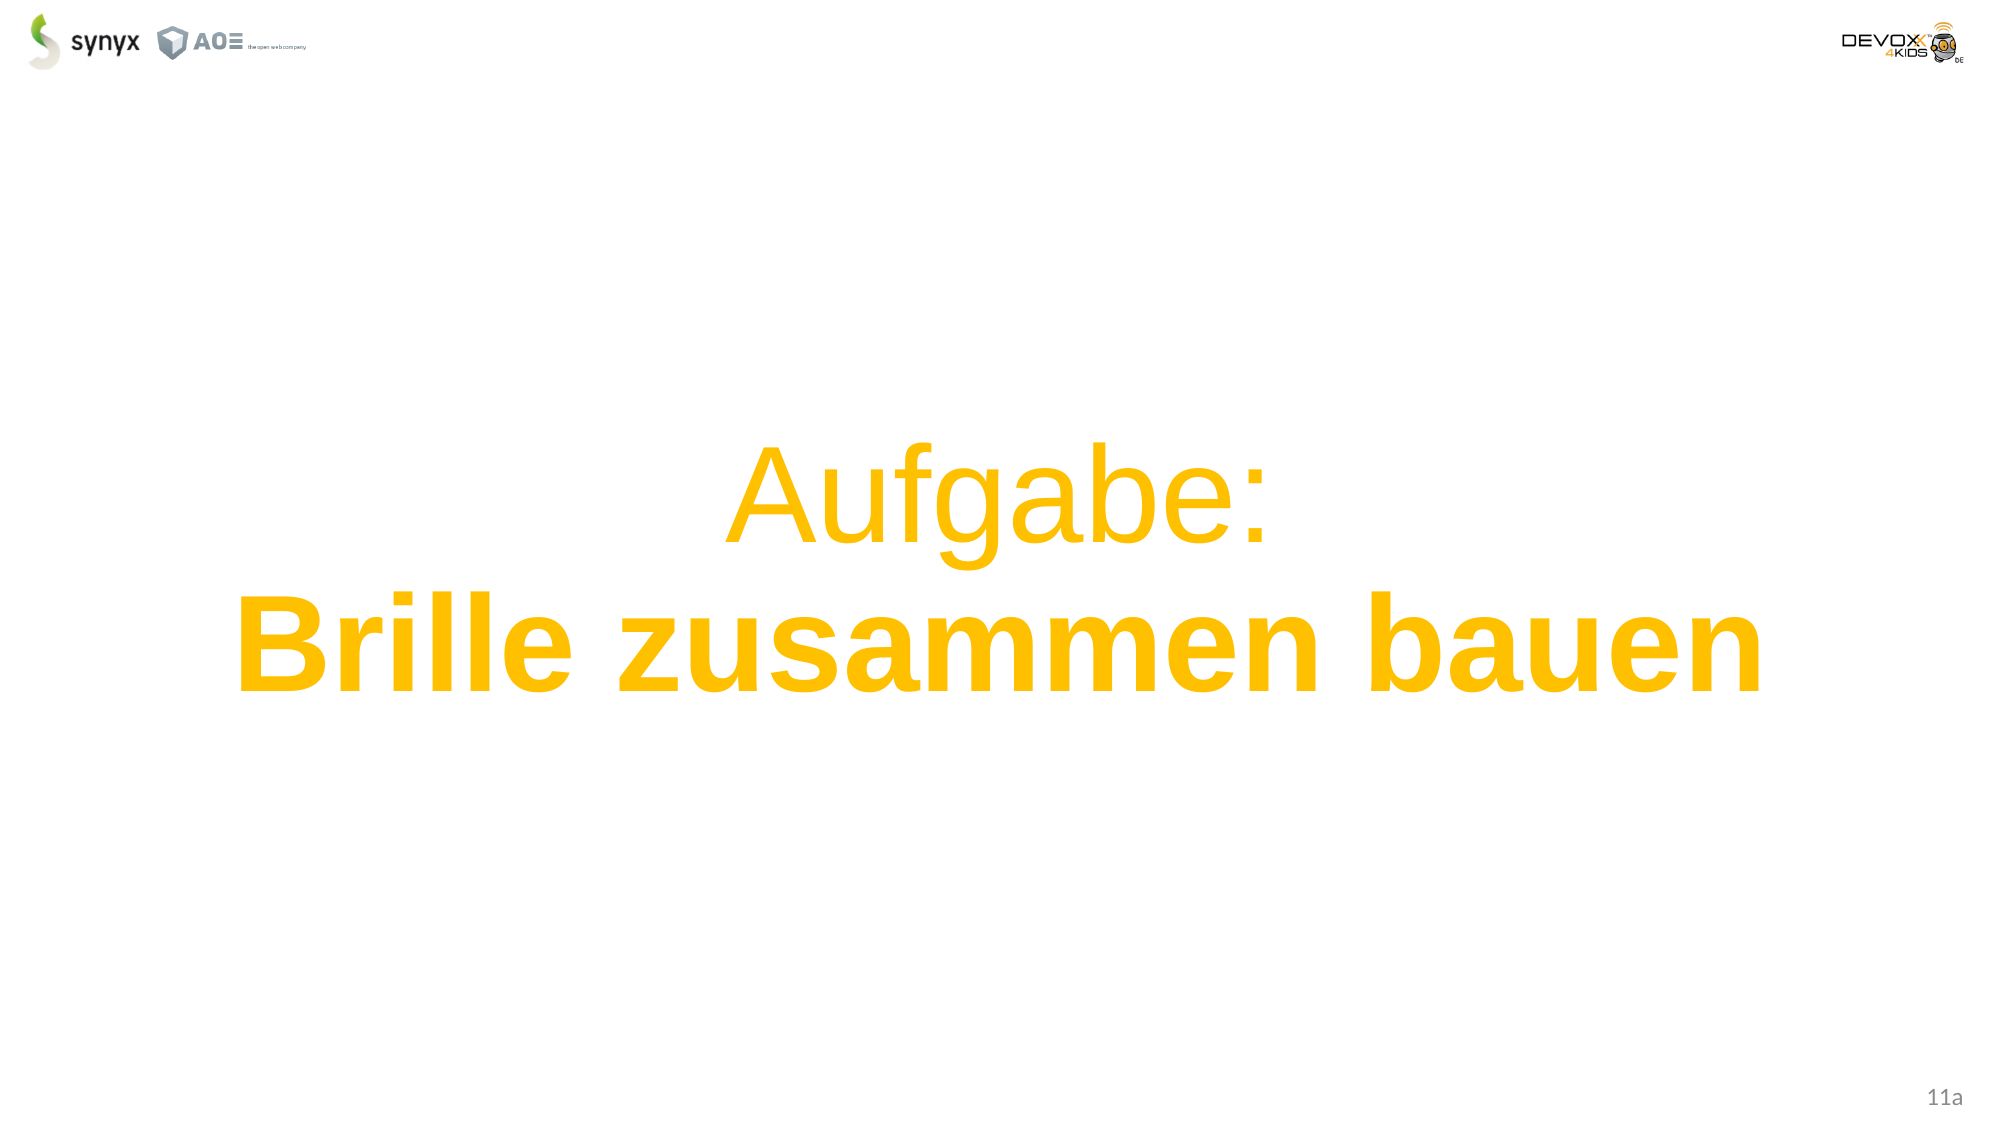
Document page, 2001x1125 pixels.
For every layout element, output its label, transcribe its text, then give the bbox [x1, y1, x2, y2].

picture [1839, 20, 1965, 64]
title Aufgabe: Brille zusammen bauen [46, 416, 1955, 722]
picture [22, 9, 313, 74]
